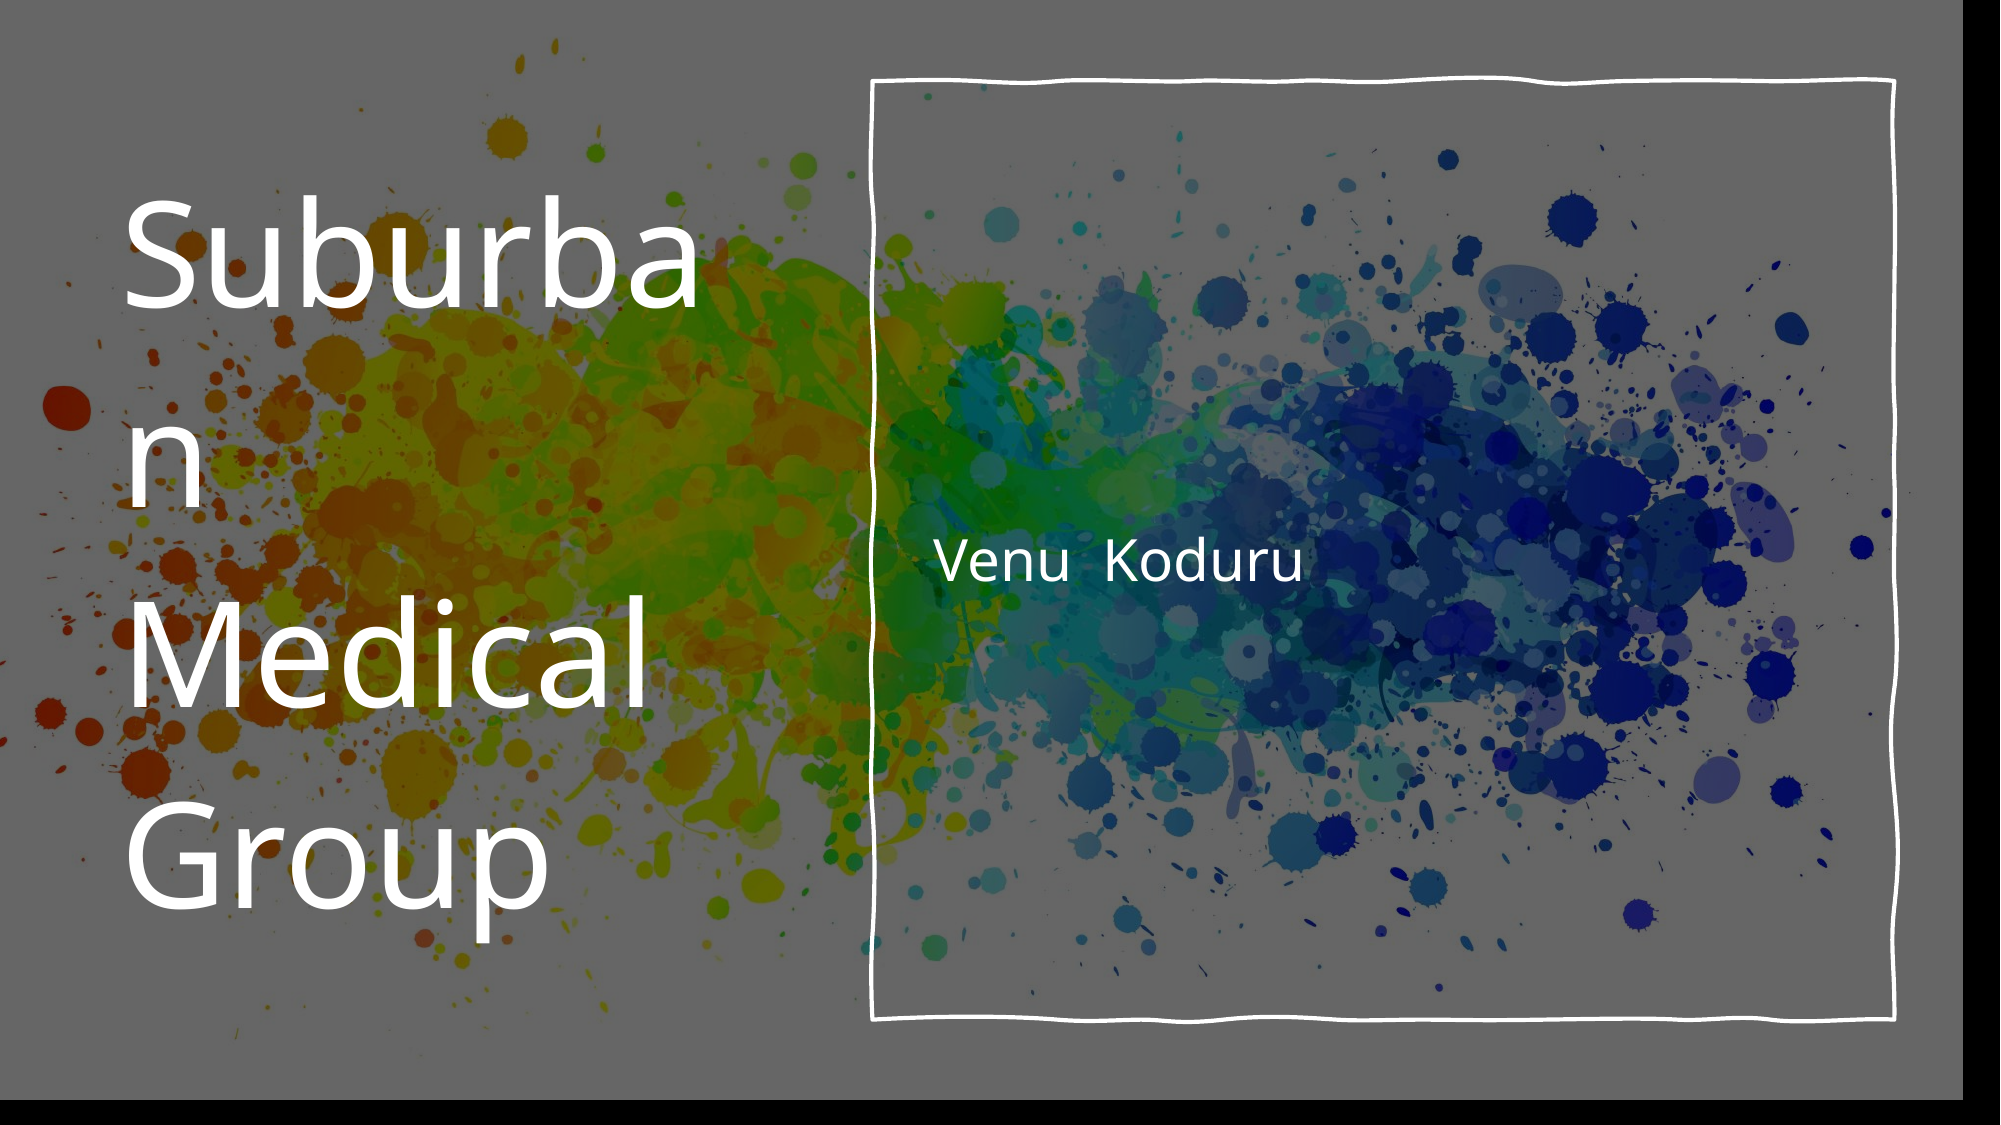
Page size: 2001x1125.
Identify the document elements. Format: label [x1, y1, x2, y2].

picture [0, 0, 1963, 1100]
text_box [0, 0, 2000, 1125]
